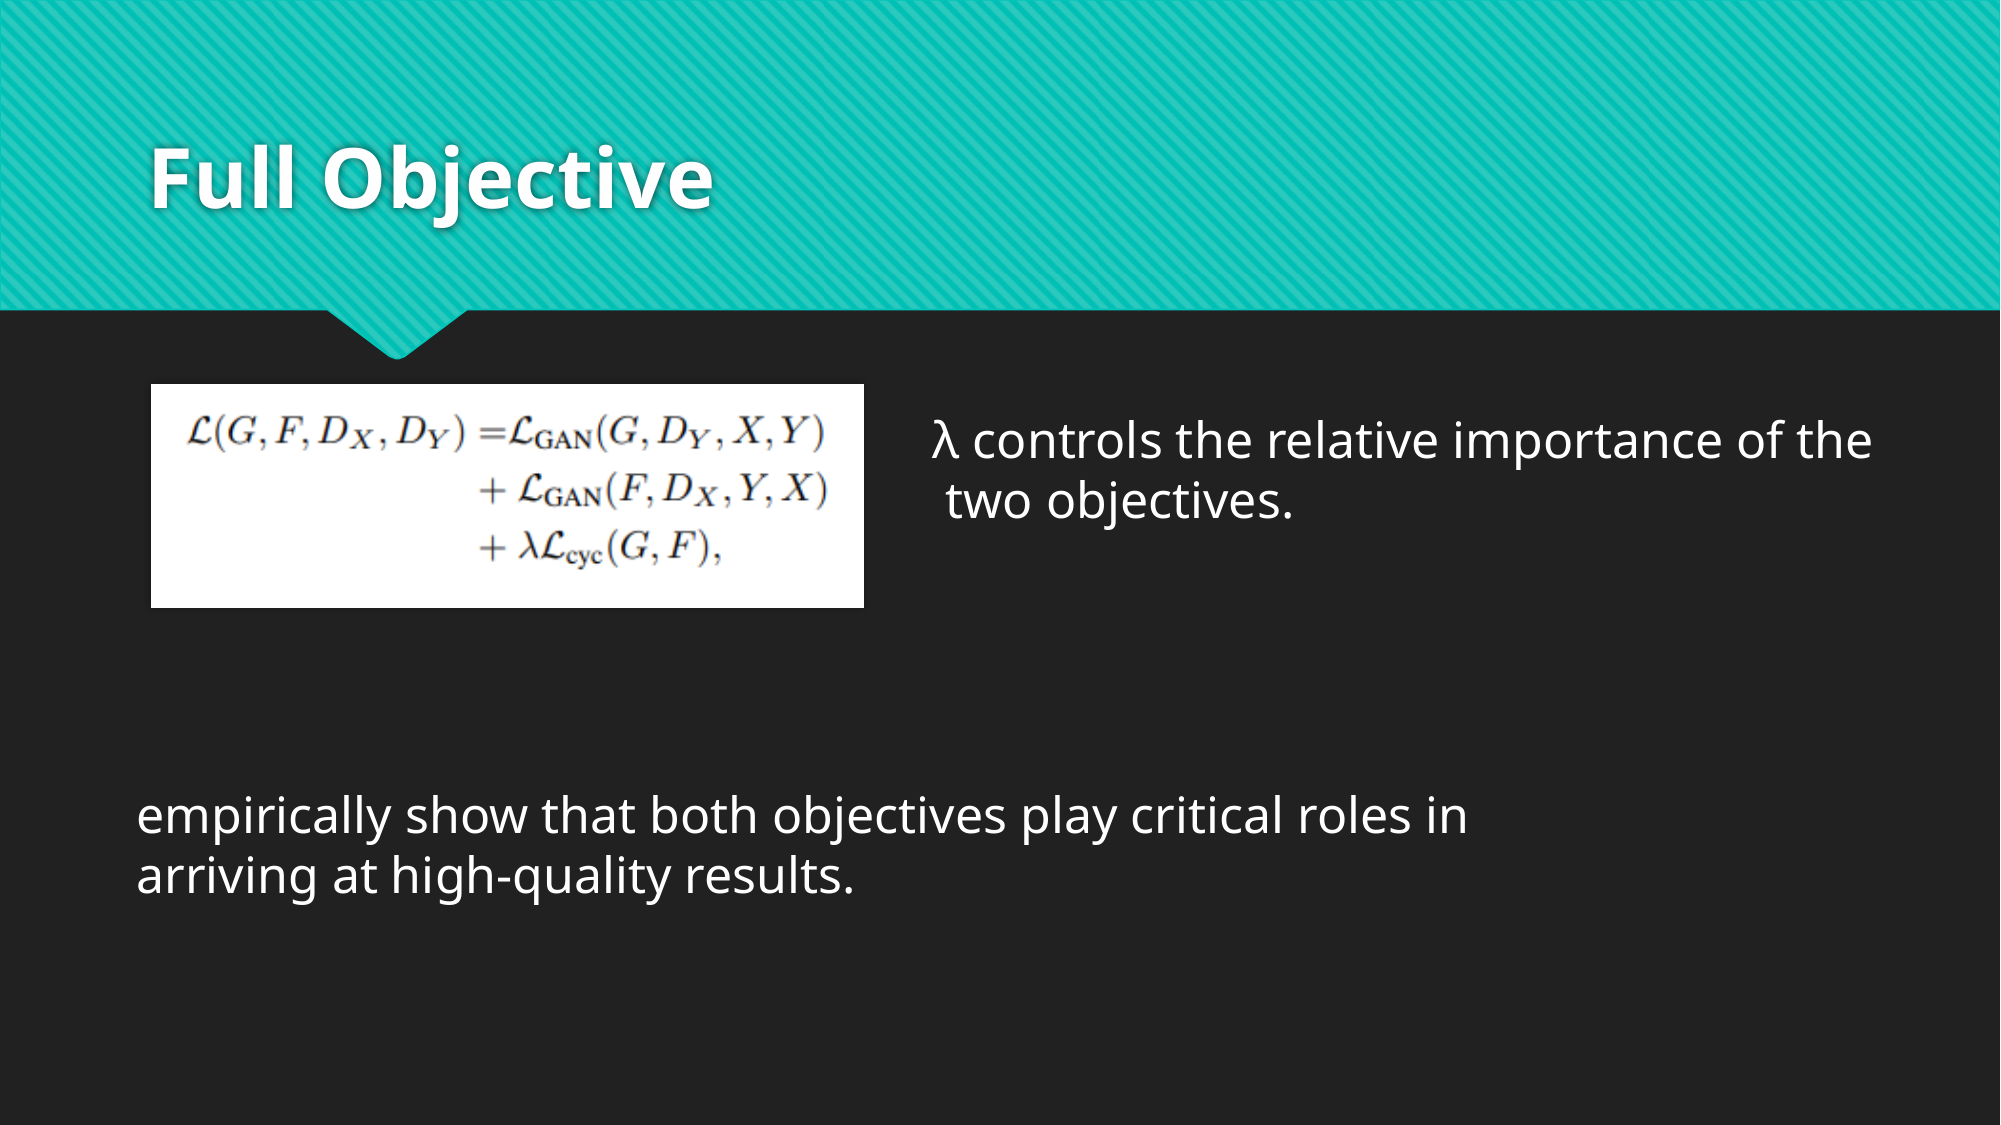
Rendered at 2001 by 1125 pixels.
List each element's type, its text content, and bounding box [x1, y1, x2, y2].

title Full Objective [132, 73, 1868, 233]
text_box empirically show that both objectives play critical roles in arriving at high-quality results. [121, 776, 1499, 911]
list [151, 384, 864, 608]
text_box λ controls the relative importance of the two objectives. [918, 401, 1890, 536]
